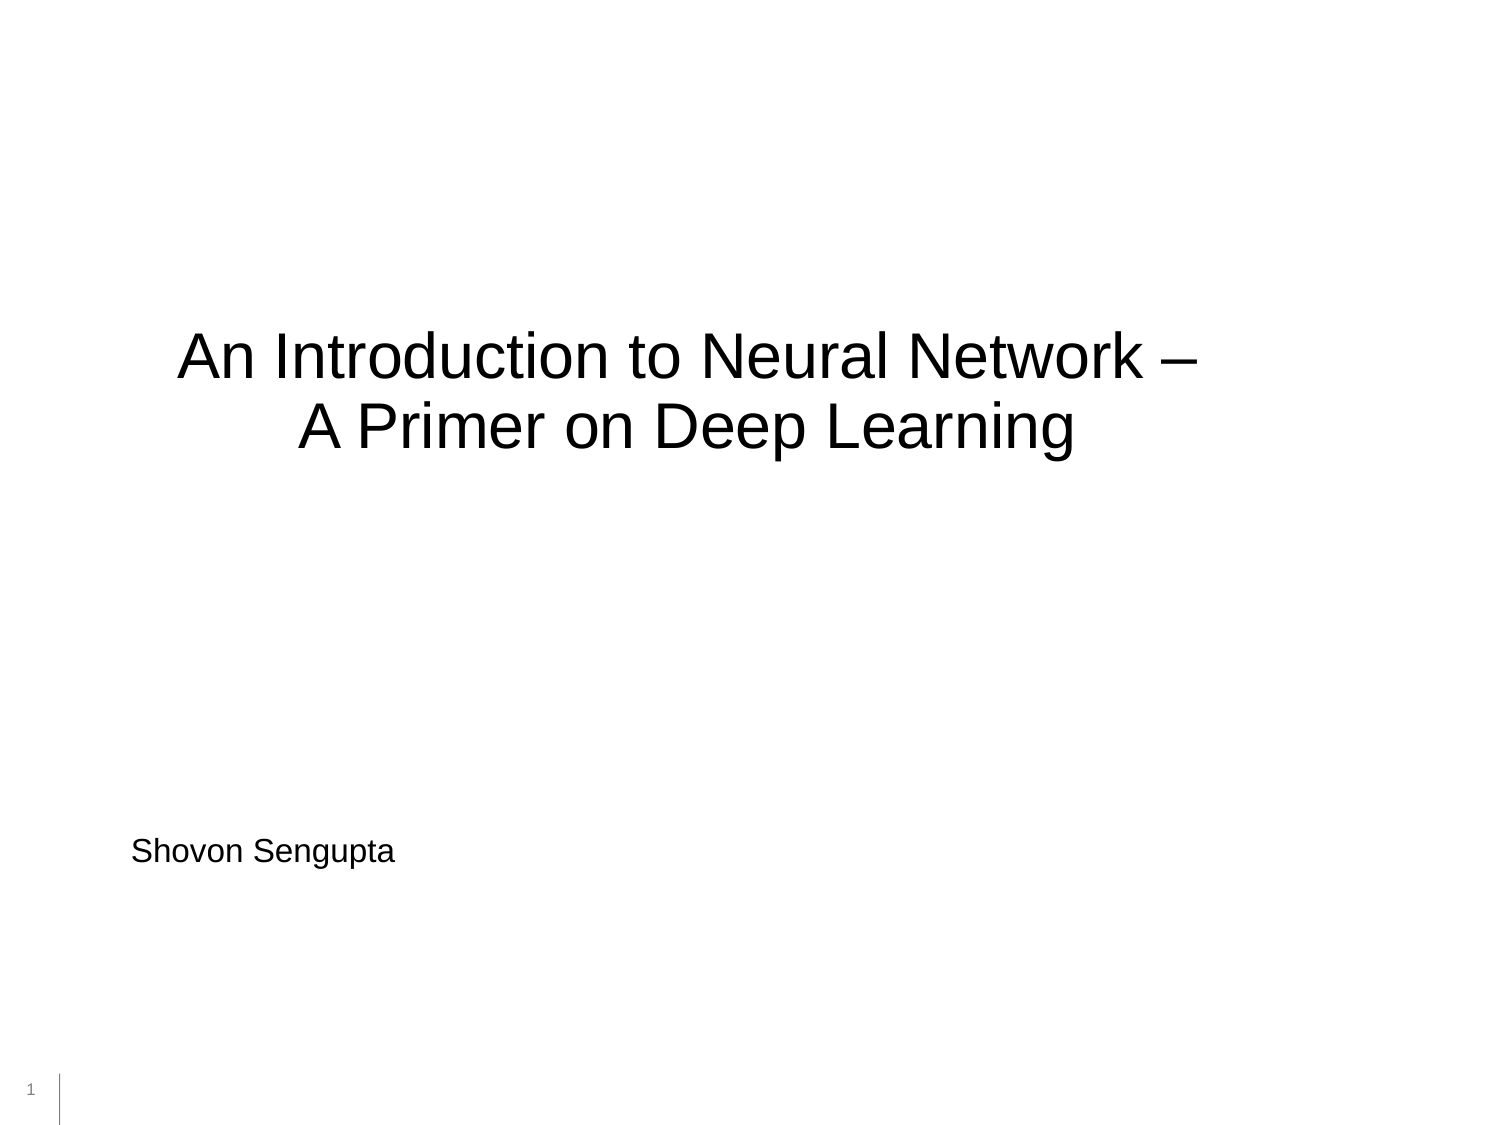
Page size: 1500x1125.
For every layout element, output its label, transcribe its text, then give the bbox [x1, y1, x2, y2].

text_box Shovon Sengupta [115, 821, 747, 877]
subtitle An Introduction to Neural Network – A Primer on Deep Learning [60, 315, 1314, 472]
